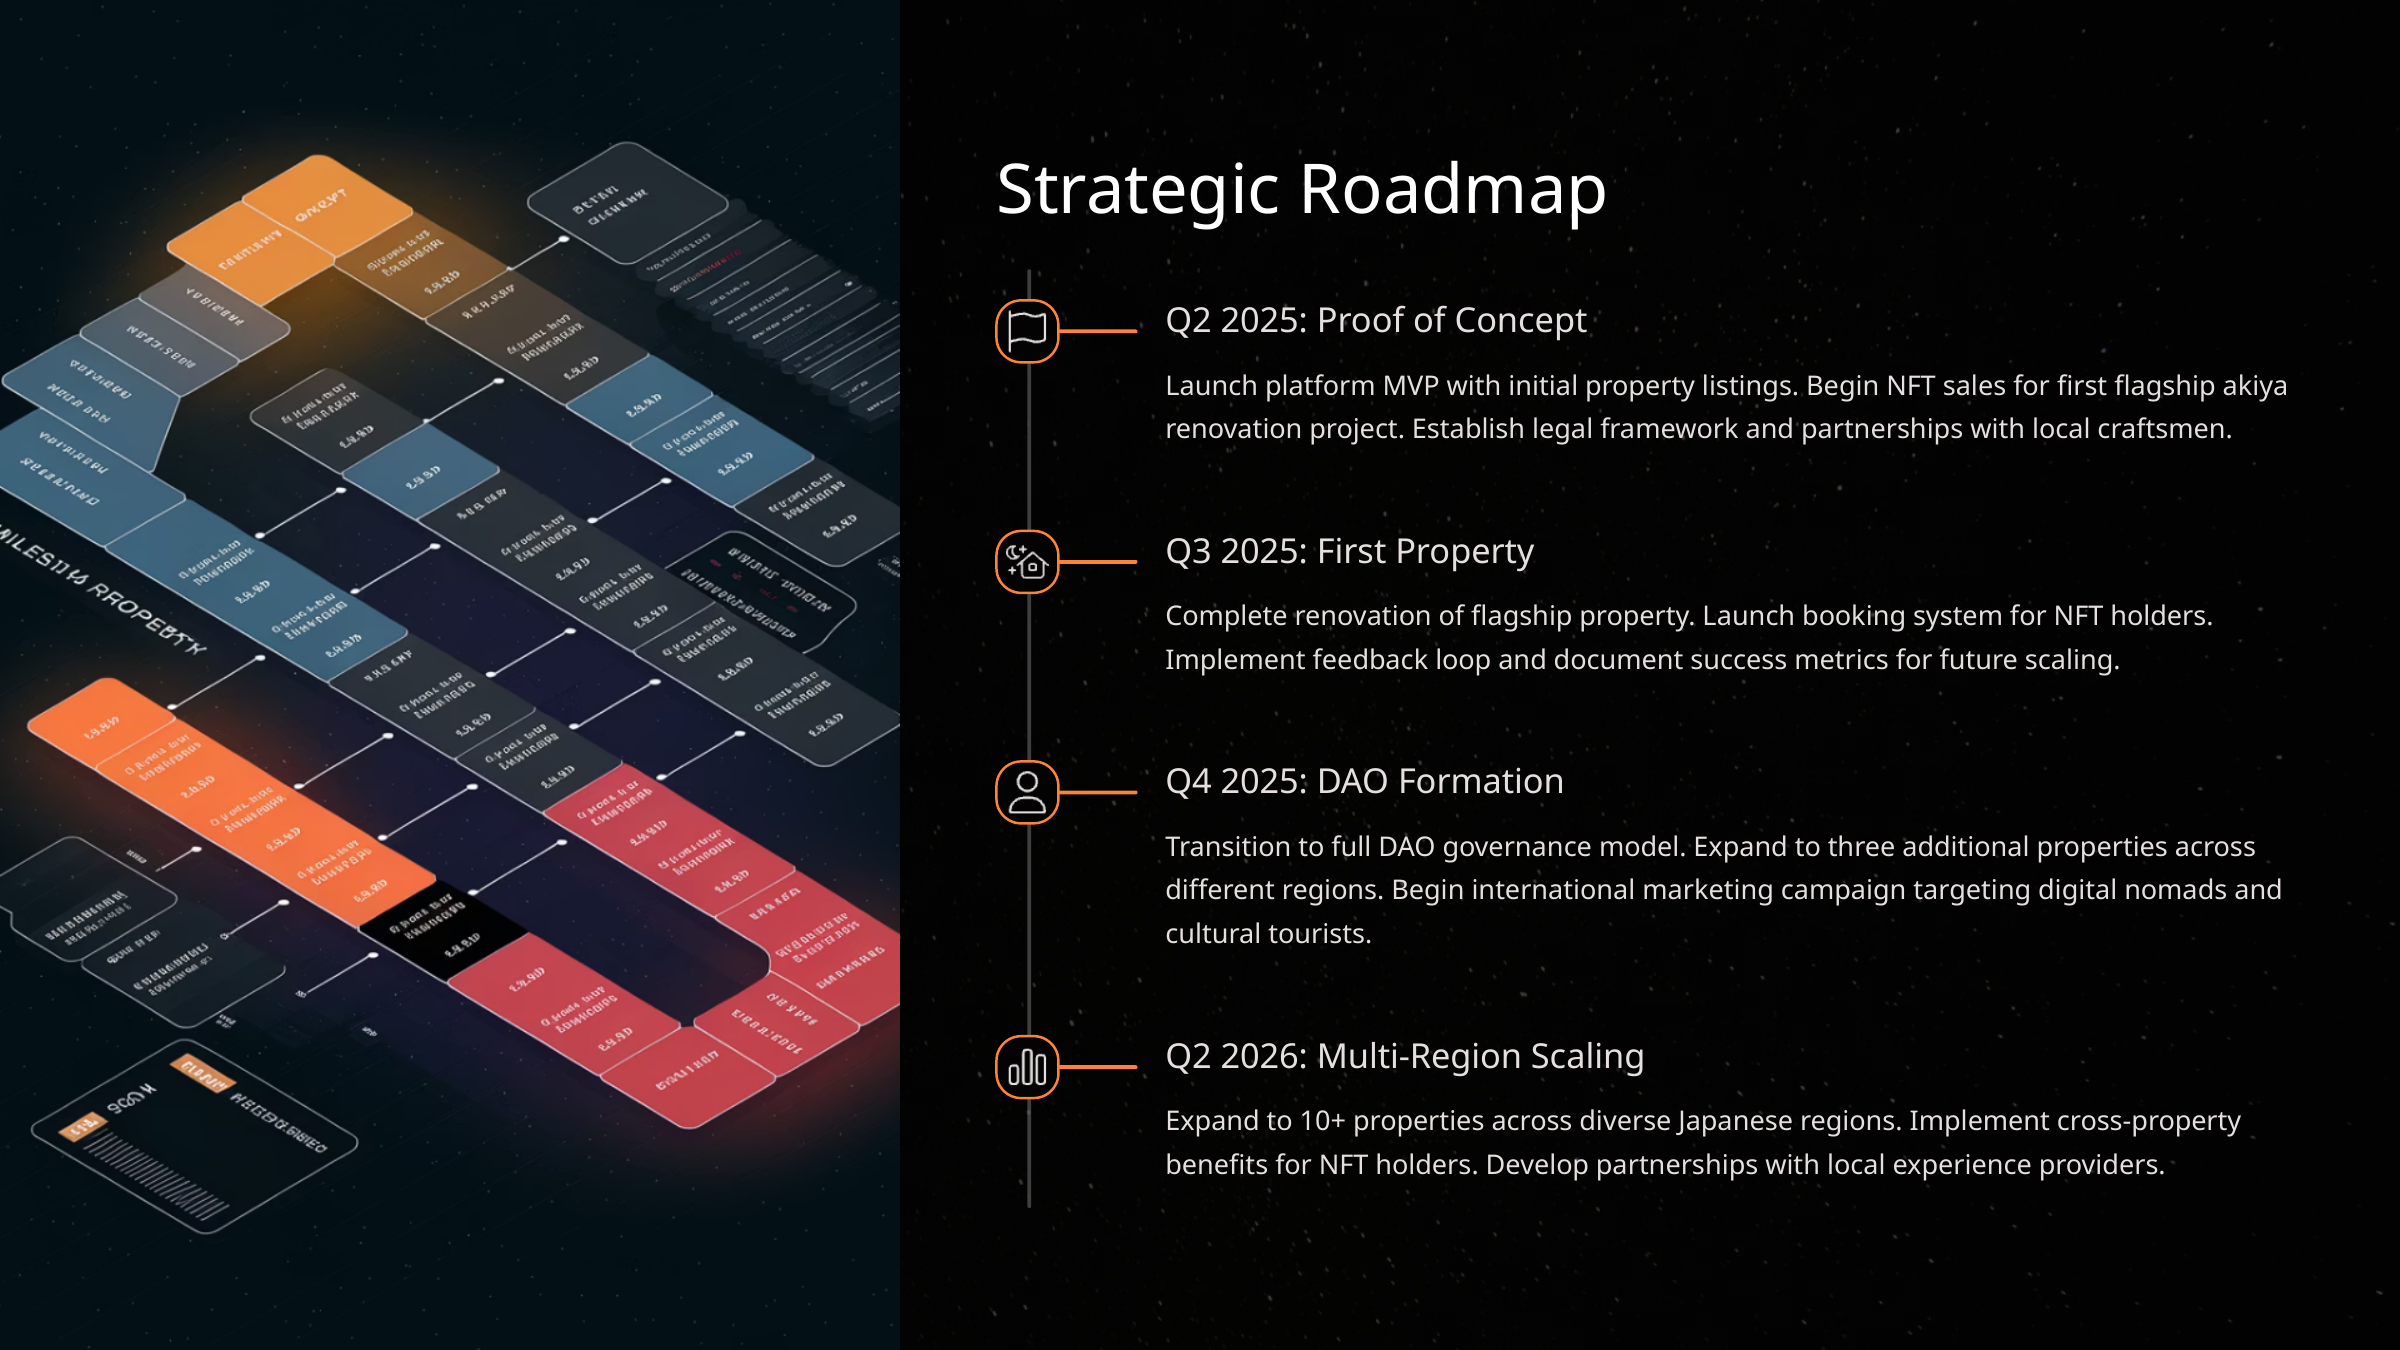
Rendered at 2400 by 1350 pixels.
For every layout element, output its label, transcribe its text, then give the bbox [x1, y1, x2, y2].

text_box [1007, 358, 1048, 363]
text_box [1049, 766, 1059, 819]
text_box [1059, 1065, 1138, 1070]
text_box [1007, 819, 1048, 824]
text_box Q2 2026: Multi-Region Scaling [1165, 1032, 1656, 1076]
text_box [1027, 363, 1032, 530]
text_box [996, 530, 1059, 593]
text_box [996, 300, 1048, 358]
text_box [1059, 329, 1138, 334]
text_box Launch platform MVP with initial property listings. Begin NFT sales for first flagship akiya renovation project. Establish legal framework and partnerships with local craftsmen. [1165, 356, 2304, 445]
text_box [996, 761, 1048, 819]
text_box [1027, 269, 1032, 300]
text_box [1027, 593, 1032, 761]
text_box [1027, 1099, 1032, 1209]
text_box Complete renovation of flagship property. Launch booking system for NFT holders. Implement feedback loop and document success metrics for future scaling. [1165, 587, 2304, 676]
text_box Q2 2025: Proof of Concept [1165, 296, 1589, 340]
picture [0, 0, 2400, 1350]
text_box Strategic Roadmap [996, 141, 1686, 228]
text_box [1059, 790, 1138, 795]
text_box Q4 2025: DAO Formation [1165, 757, 1568, 802]
text_box Transition to full DAO governance model. Expand to three additional properties across different regions. Begin international marketing campaign targeting digital nomads and cultural tourists. [1165, 817, 2304, 950]
text_box Expand to 10+ properties across diverse Japanese regions. Implement cross-property benefits for NFT holders. Develop partnerships with local experience providers. [1165, 1092, 2304, 1181]
text_box [1027, 824, 1032, 1036]
text_box [1059, 560, 1138, 564]
text_box [996, 1036, 1059, 1099]
text_box Q3 2025: First Property [1165, 527, 1544, 571]
text_box [1049, 305, 1059, 357]
